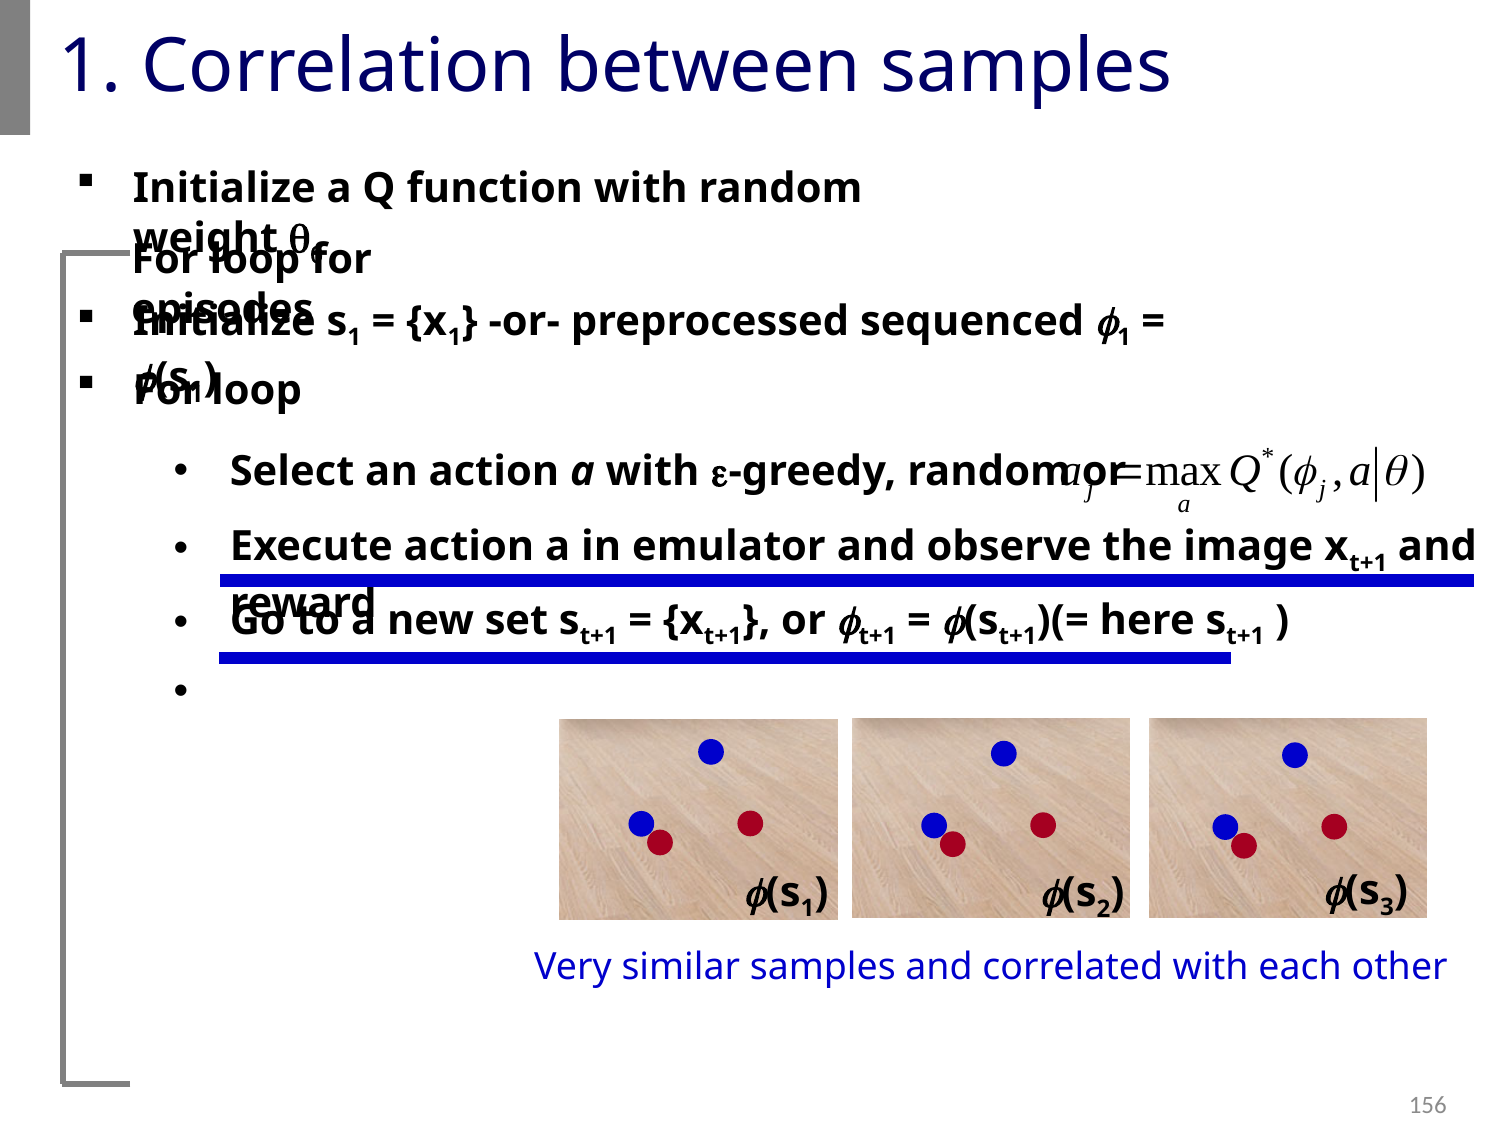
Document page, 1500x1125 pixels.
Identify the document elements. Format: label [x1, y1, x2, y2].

title [43, 0, 1464, 135]
text_box [61, 153, 1500, 1084]
slide_number [1124, 1081, 1462, 1125]
